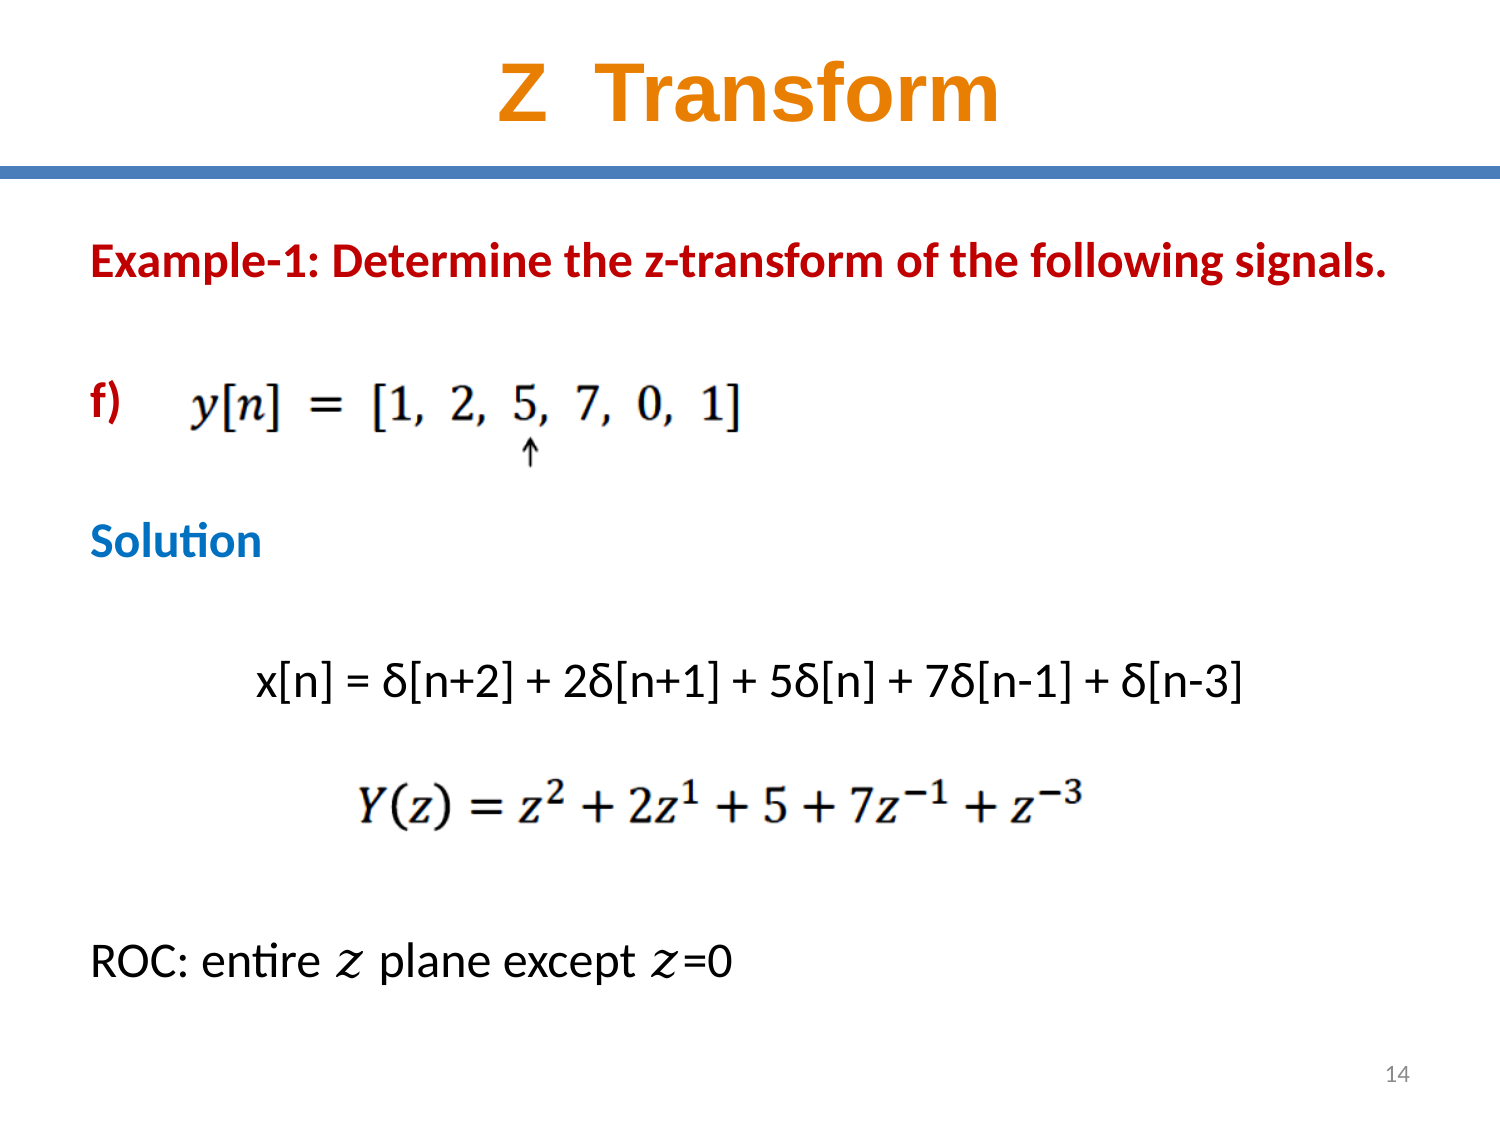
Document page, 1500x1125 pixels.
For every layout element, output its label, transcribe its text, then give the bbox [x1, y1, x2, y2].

picture [182, 362, 744, 469]
picture [352, 773, 1093, 835]
list Example-1: Determine the z-transform of the following signals. f) Solution x[n] = δ[n+2] + 2δ[n+1] + 5δ[n] + 7δ[n-1] + δ[n-3] ROC: entire 𝑧 plane except 𝑧=0 [75, 219, 1425, 1005]
title Z Transform [75, 30, 1425, 161]
slide_number 14 [1364, 1042, 1425, 1103]
